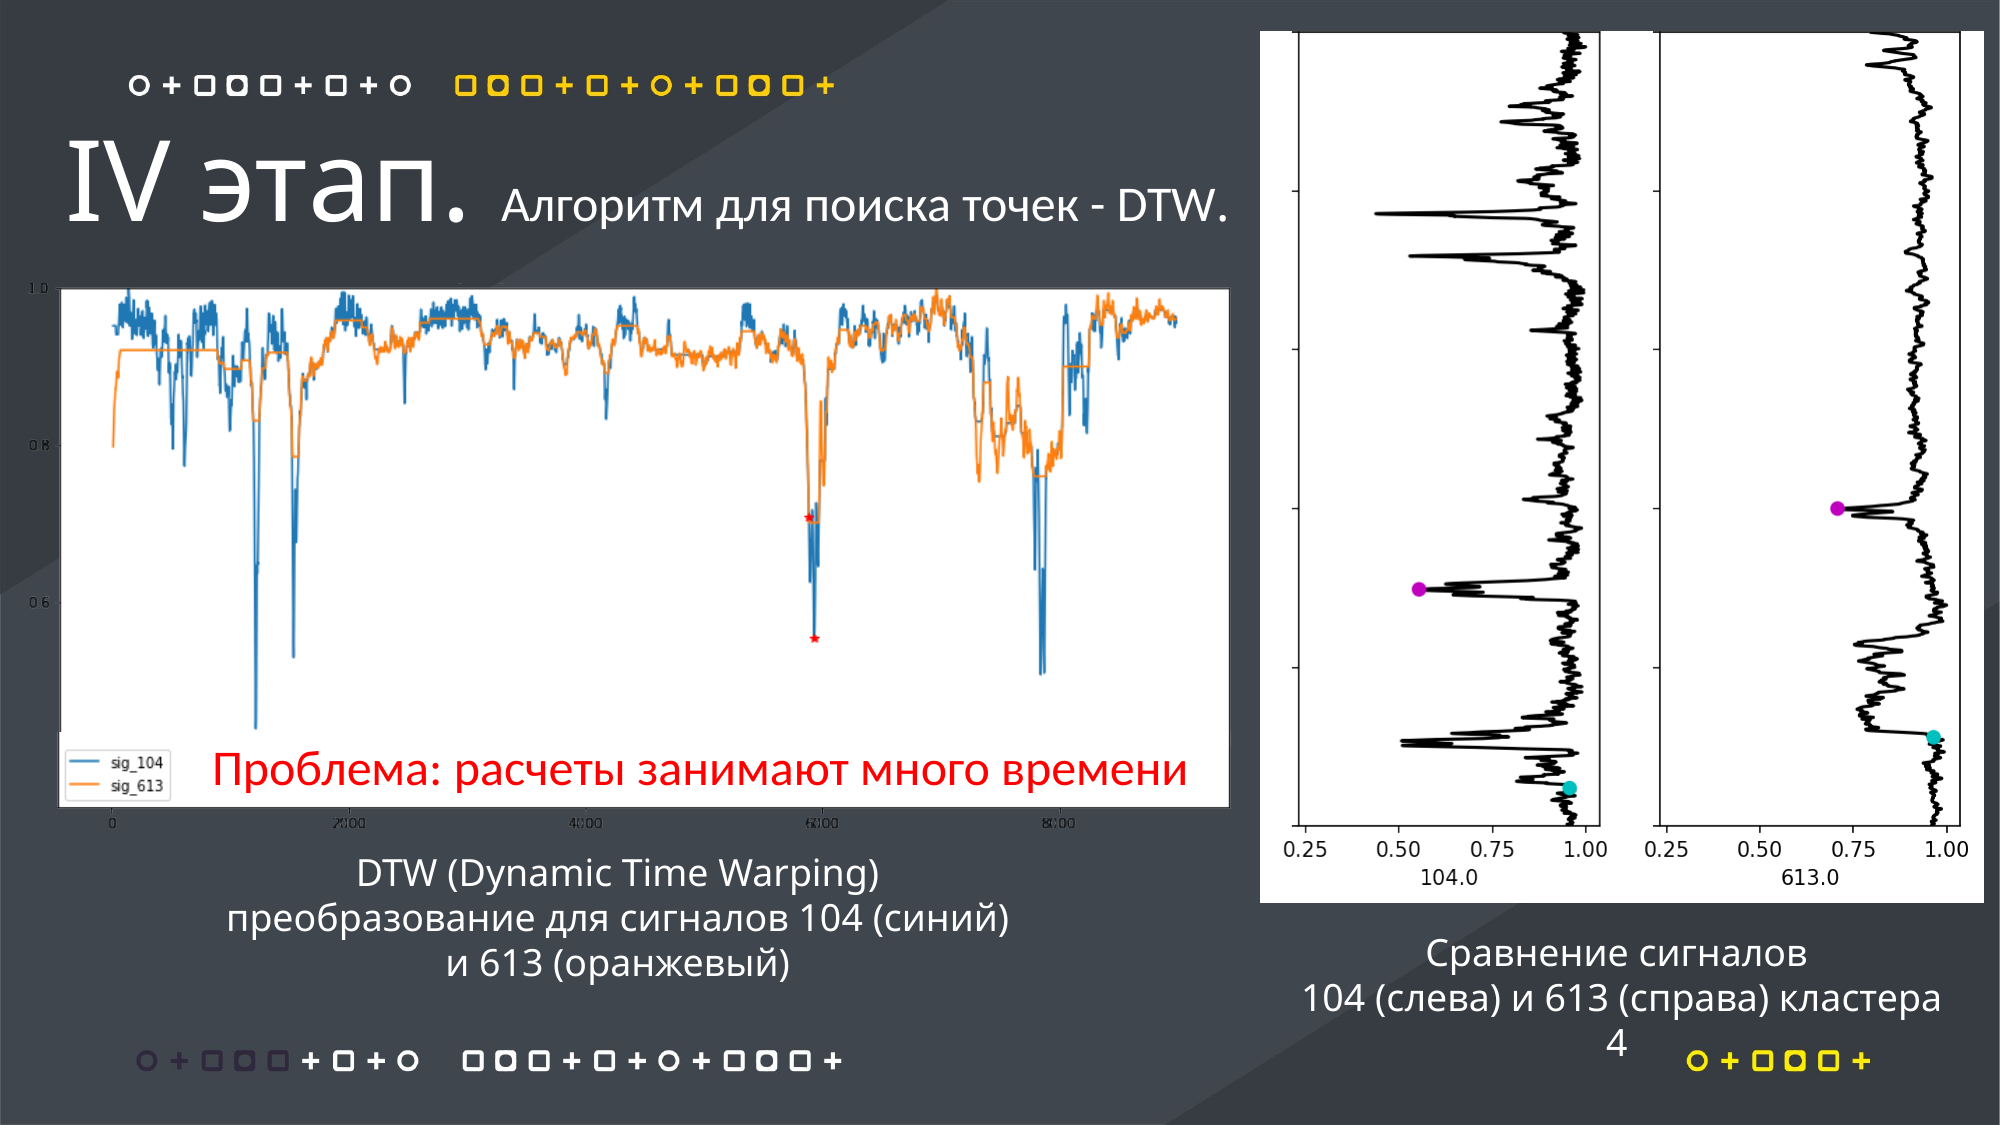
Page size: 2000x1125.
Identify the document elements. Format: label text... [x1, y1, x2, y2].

text_box Сравнение сигналов 104 (слева) и 613 (справа) кластера 4 [1276, 921, 1967, 1072]
picture [0, 0, 2000, 1125]
text_box IV этап. Алгоритм для поиска точек - DTW. [50, 101, 1254, 252]
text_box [17, 282, 1239, 842]
text_box Проблема: расчеты занимают много времени [1243, 728, 1254, 803]
text_box DTW (Dynamic Time Warping) преобразование для сигналов 104 (синий) и 613 (оранжевый) [209, 850, 1026, 992]
